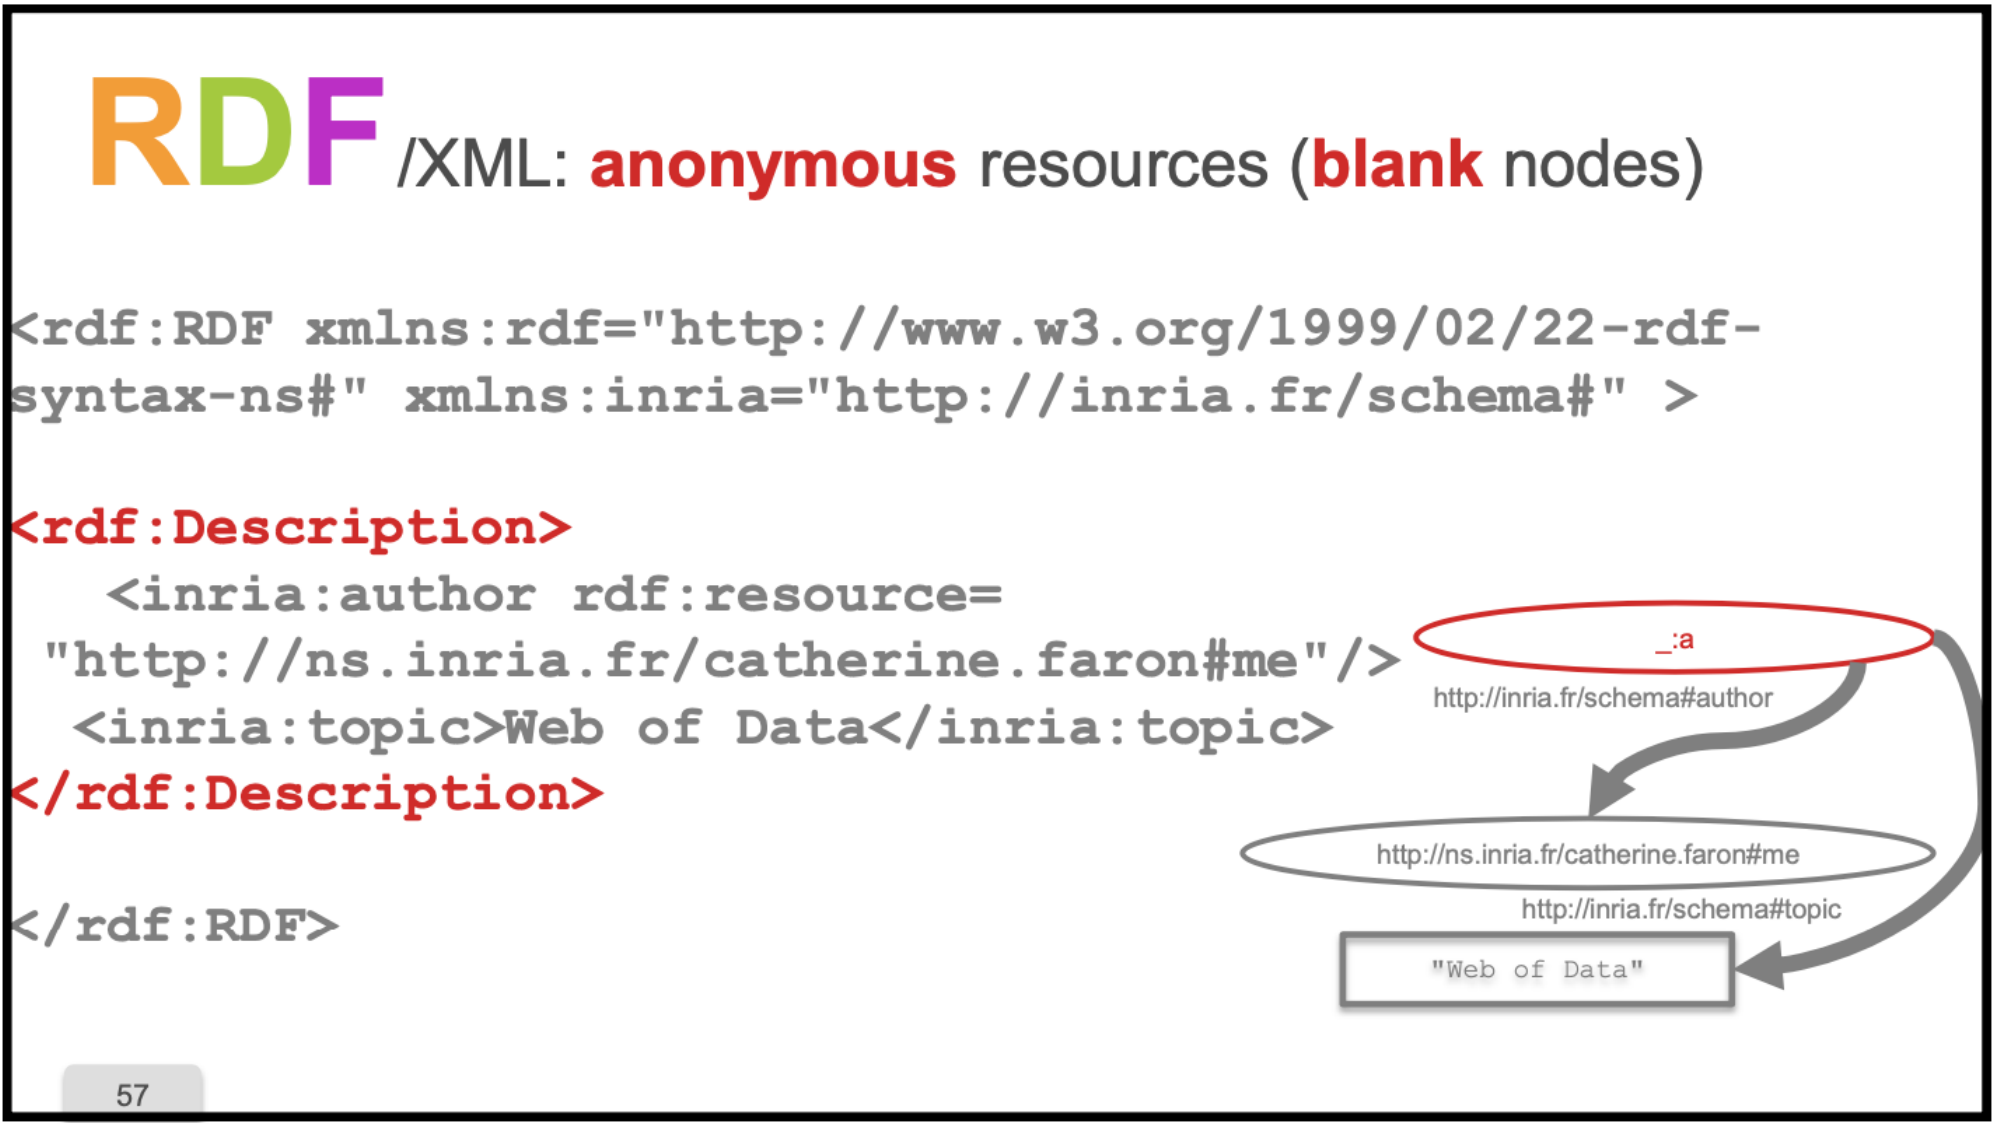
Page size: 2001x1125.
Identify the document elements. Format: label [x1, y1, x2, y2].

list [0, 0, 2000, 1125]
